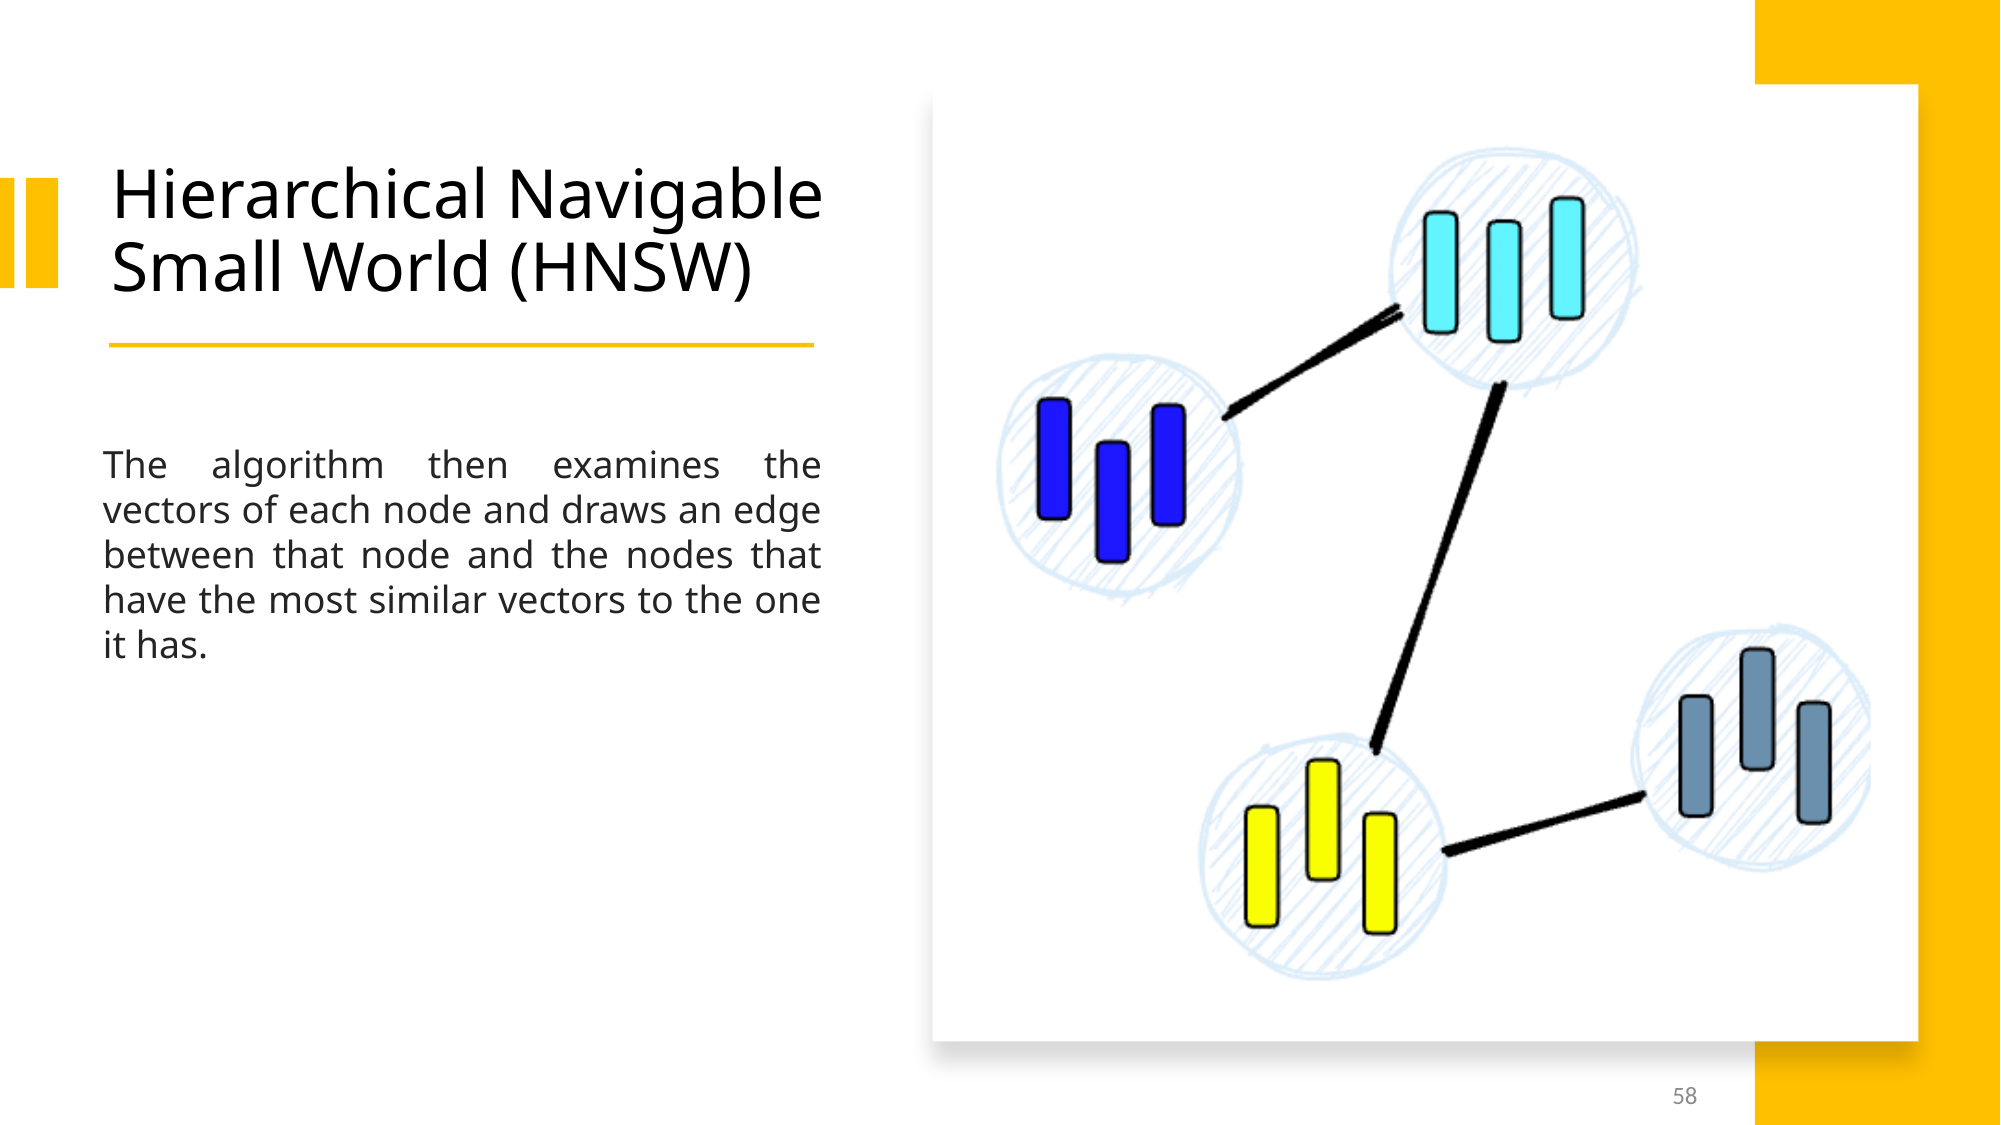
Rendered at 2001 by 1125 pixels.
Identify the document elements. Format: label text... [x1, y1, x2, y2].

text_box [108, 342, 815, 348]
text_box [0, 0, 1754, 1125]
text_box The algorithm then examines the vectors of each node and draws an edge between that node and the nodes that have the most similar vectors to the one it has. [87, 433, 838, 719]
slide_number 58 [1539, 1065, 1713, 1125]
list [96, 382, 845, 1036]
text_box [932, 83, 1919, 1042]
picture [980, 131, 1871, 994]
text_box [0, 177, 59, 289]
title Hierarchical Navigable Small World (HNSW) [96, 140, 845, 326]
text_box [1754, 0, 2000, 1125]
